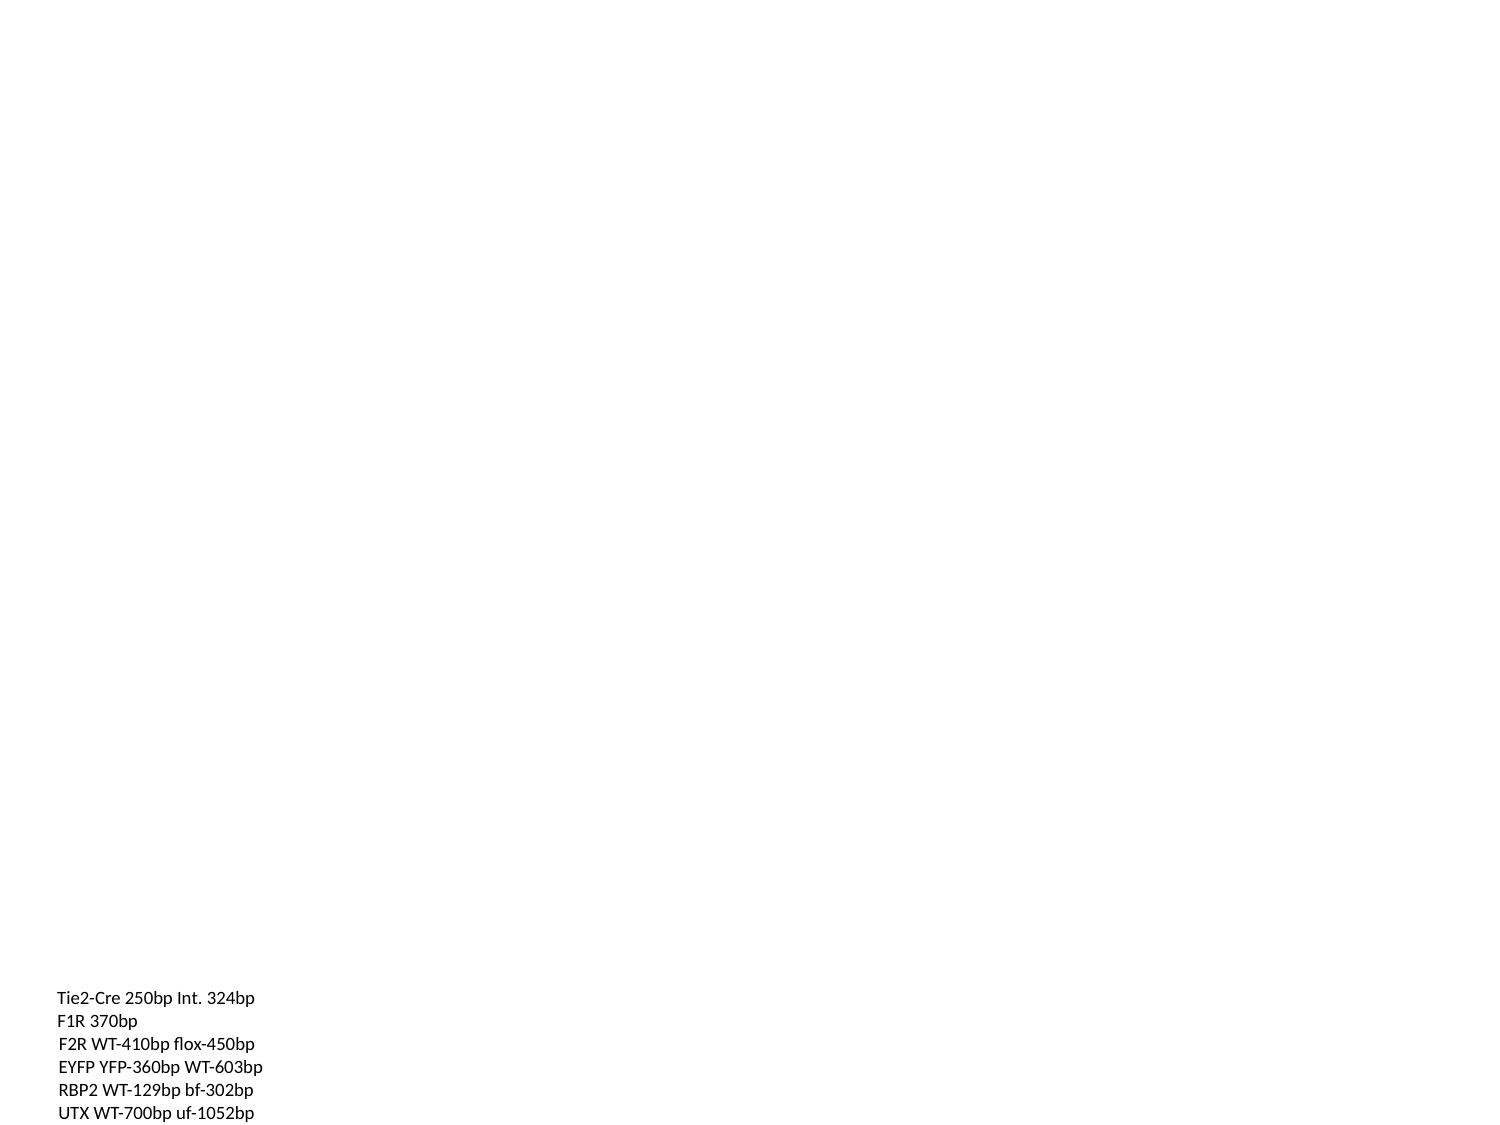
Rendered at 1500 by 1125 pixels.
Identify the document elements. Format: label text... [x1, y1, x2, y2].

text_box UTX WT-700bp uf-1052bp [43, 1093, 270, 1125]
text_box RBP2 WT-129bp bf-302bp [43, 1070, 269, 1093]
text_box F2R WT-410bp flox-450bp [44, 1024, 270, 1047]
text_box Tie2-Cre 250bp Int. 324bp [42, 978, 270, 1016]
text_box F1R 370bp [42, 1001, 153, 1039]
text_box EYFP YFP-360bp WT-603bp [43, 1047, 278, 1085]
